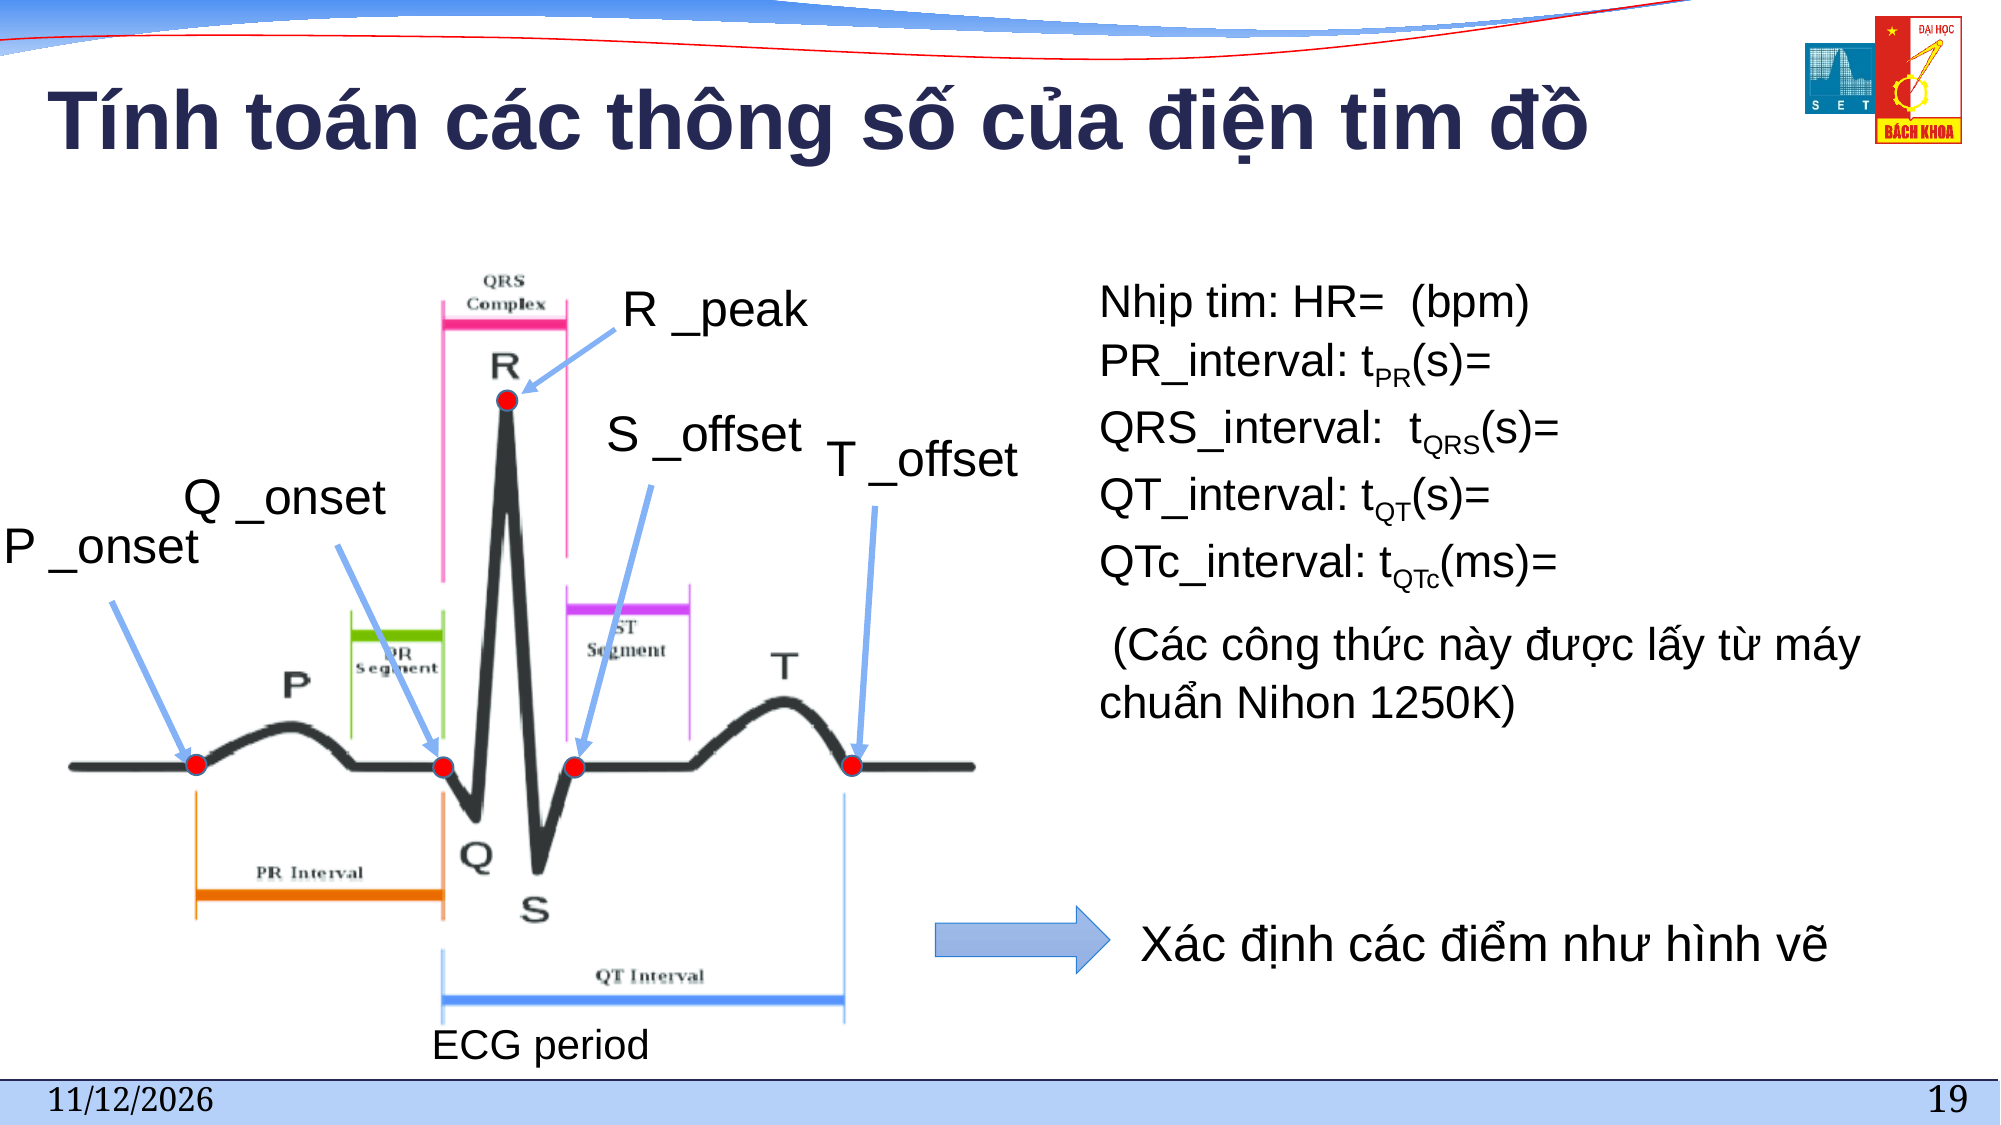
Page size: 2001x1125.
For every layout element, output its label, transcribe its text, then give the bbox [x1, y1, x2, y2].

slide_number 19 [1800, 1096, 1969, 1125]
text_box T _offset [979, 419, 1060, 494]
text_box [579, 484, 652, 758]
picture [1875, 16, 1962, 144]
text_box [521, 329, 616, 394]
text_box Xác định các điểm như hình vẽ [1126, 904, 1918, 980]
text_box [111, 601, 191, 768]
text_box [337, 544, 439, 758]
text_box ECG period [187, 1028, 895, 1076]
title Tính toán các thông số của điện tim đồ [47, 0, 1873, 167]
text_box [979, 905, 1111, 975]
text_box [858, 505, 875, 763]
text_box P _onset [0, 505, 64, 581]
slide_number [47, 1093, 477, 1124]
picture [64, 263, 979, 1028]
